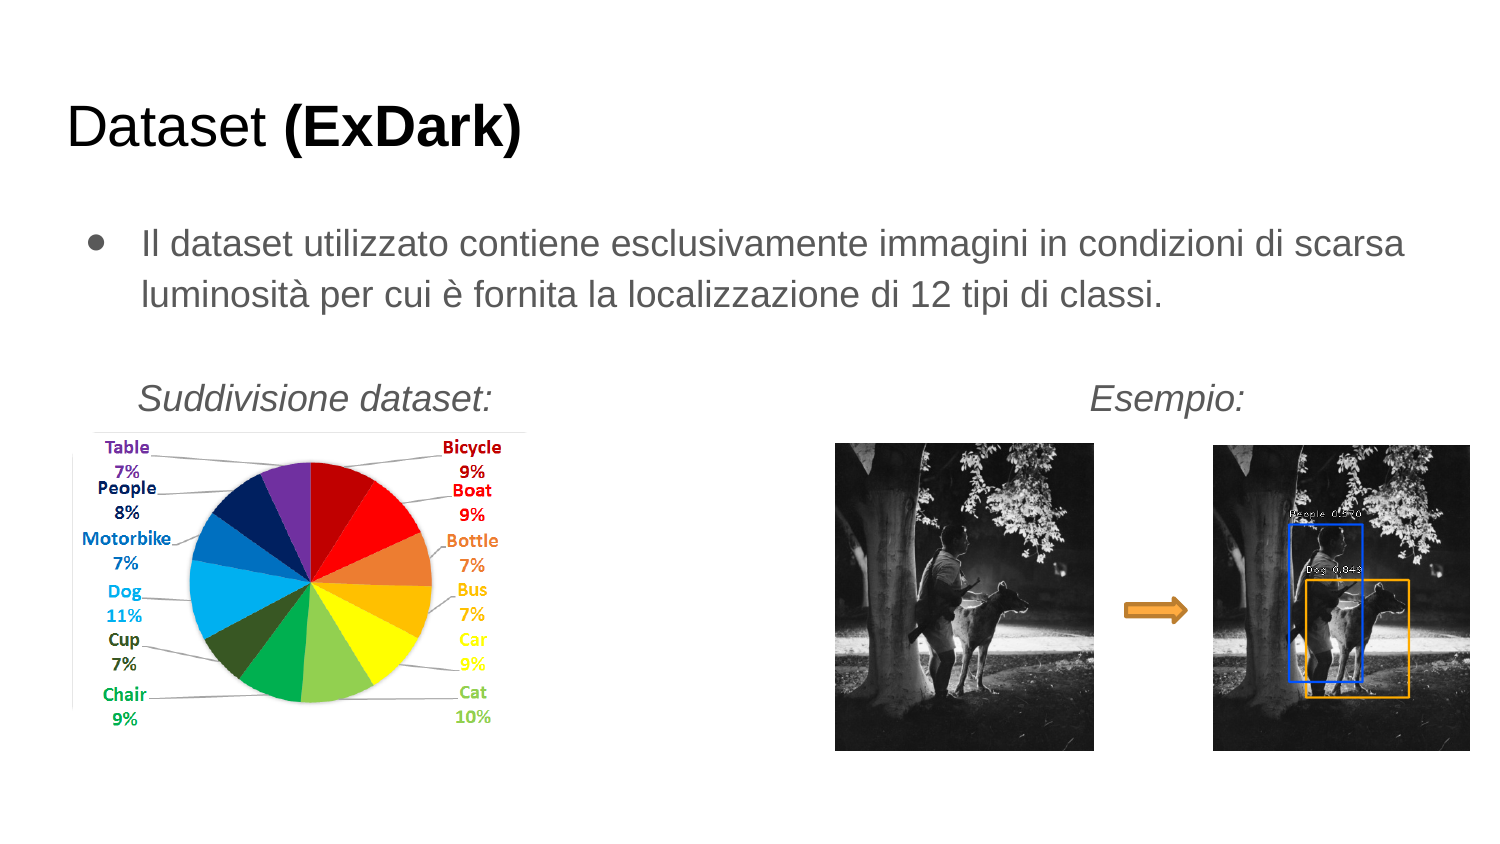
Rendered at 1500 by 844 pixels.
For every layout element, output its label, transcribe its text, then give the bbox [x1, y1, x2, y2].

picture [835, 443, 1094, 752]
picture [72, 431, 547, 732]
list Il dataset utilizzato contiene esclusivamente immagini in condizioni di scarsa luminosità per cui è fornita la localizzazione di 12 tipi di classi. Suddivisione dataset: Esempio: [51, 196, 1449, 327]
text_box [1124, 596, 1188, 625]
title Dataset (ExDark) [51, 72, 1449, 167]
picture [1213, 445, 1471, 752]
